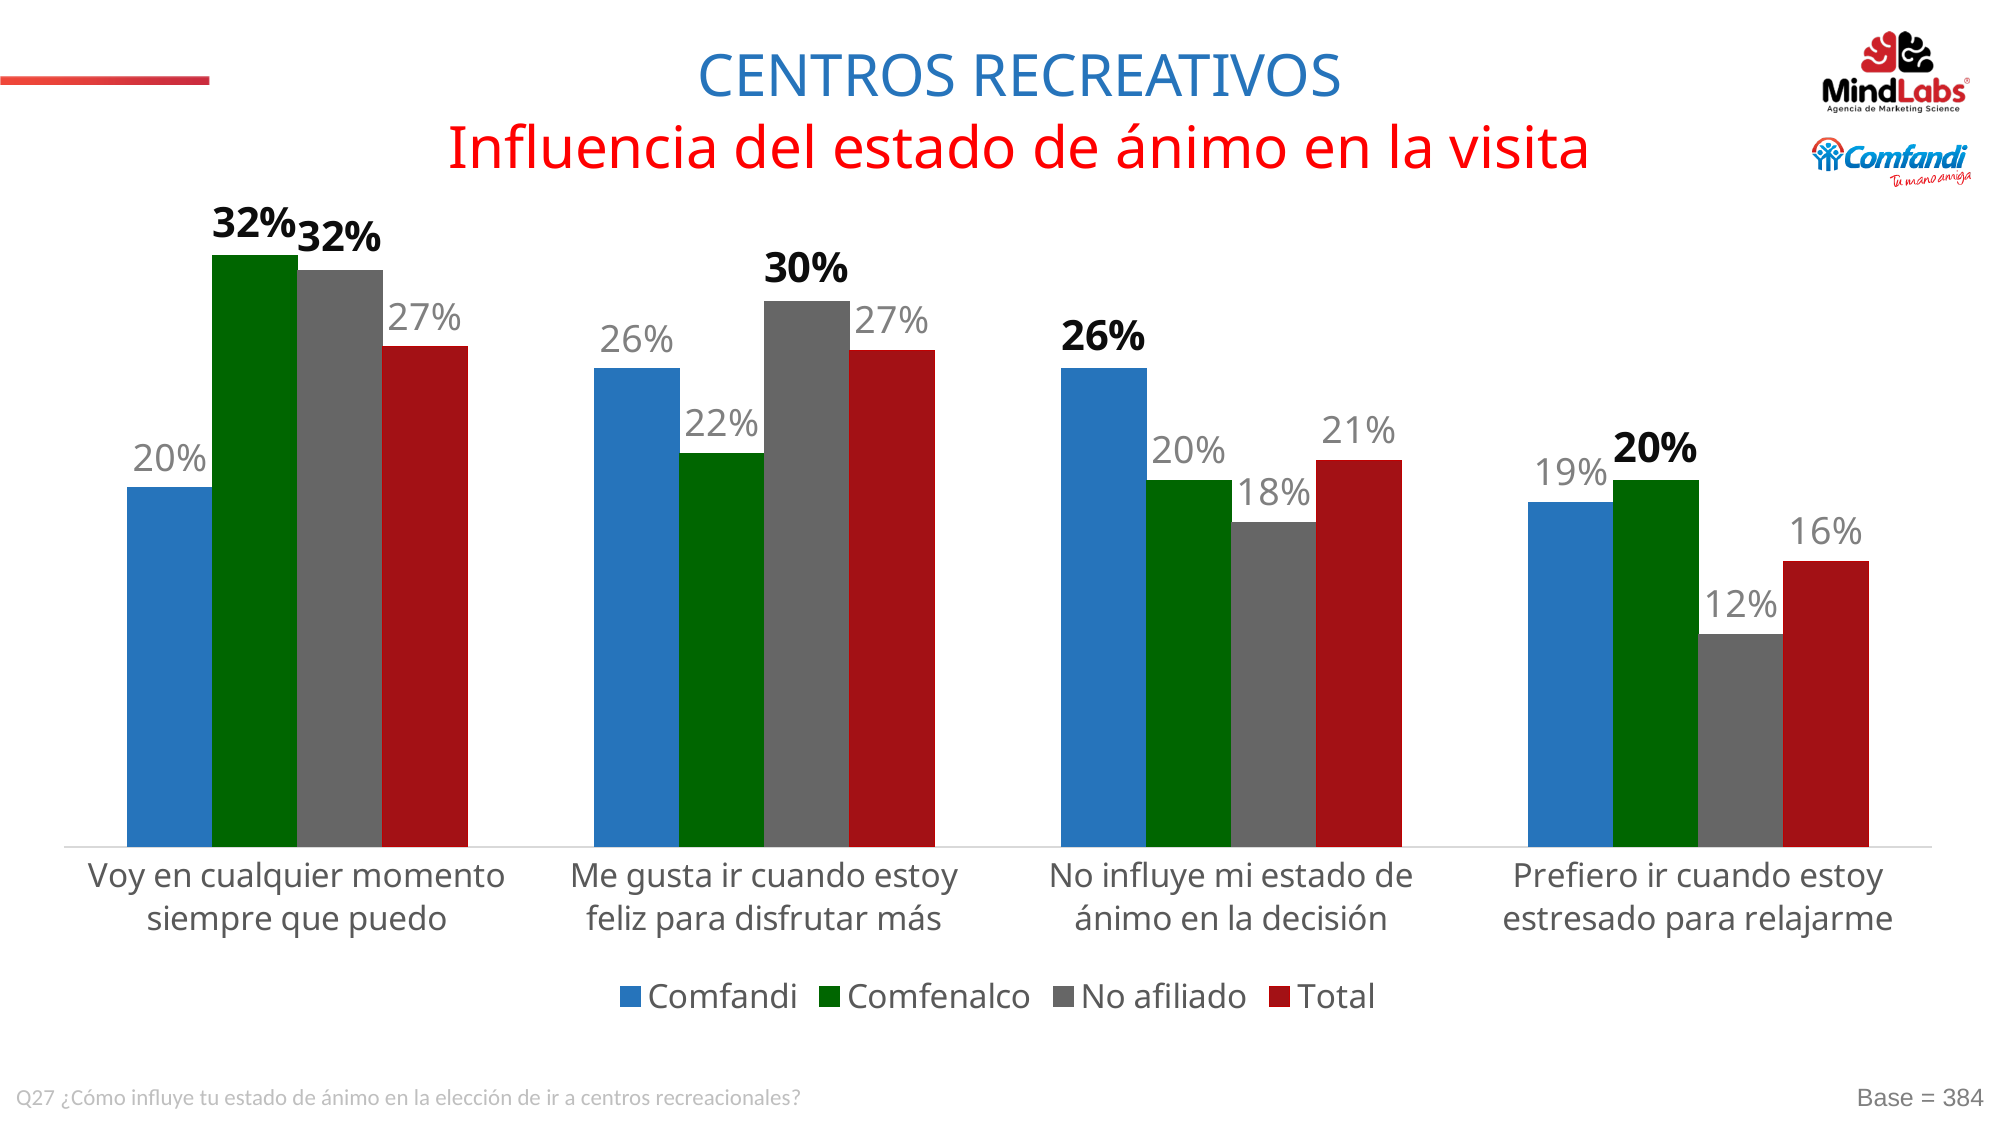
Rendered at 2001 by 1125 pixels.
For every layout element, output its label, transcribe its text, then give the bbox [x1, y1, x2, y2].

text_box Base = 384 [1842, 1074, 2000, 1120]
text_box CENTROS RECREATIVOS Influencia del estado de ánimo en la visita [249, 36, 1788, 181]
picture [1812, 31, 1972, 188]
picture [0, 76, 210, 85]
text_box Q27 ¿Cómo influye tu estado de ánimo en la elección de ir a centros recreacionales? [1, 1074, 1413, 1118]
chart [24, 188, 1972, 1026]
